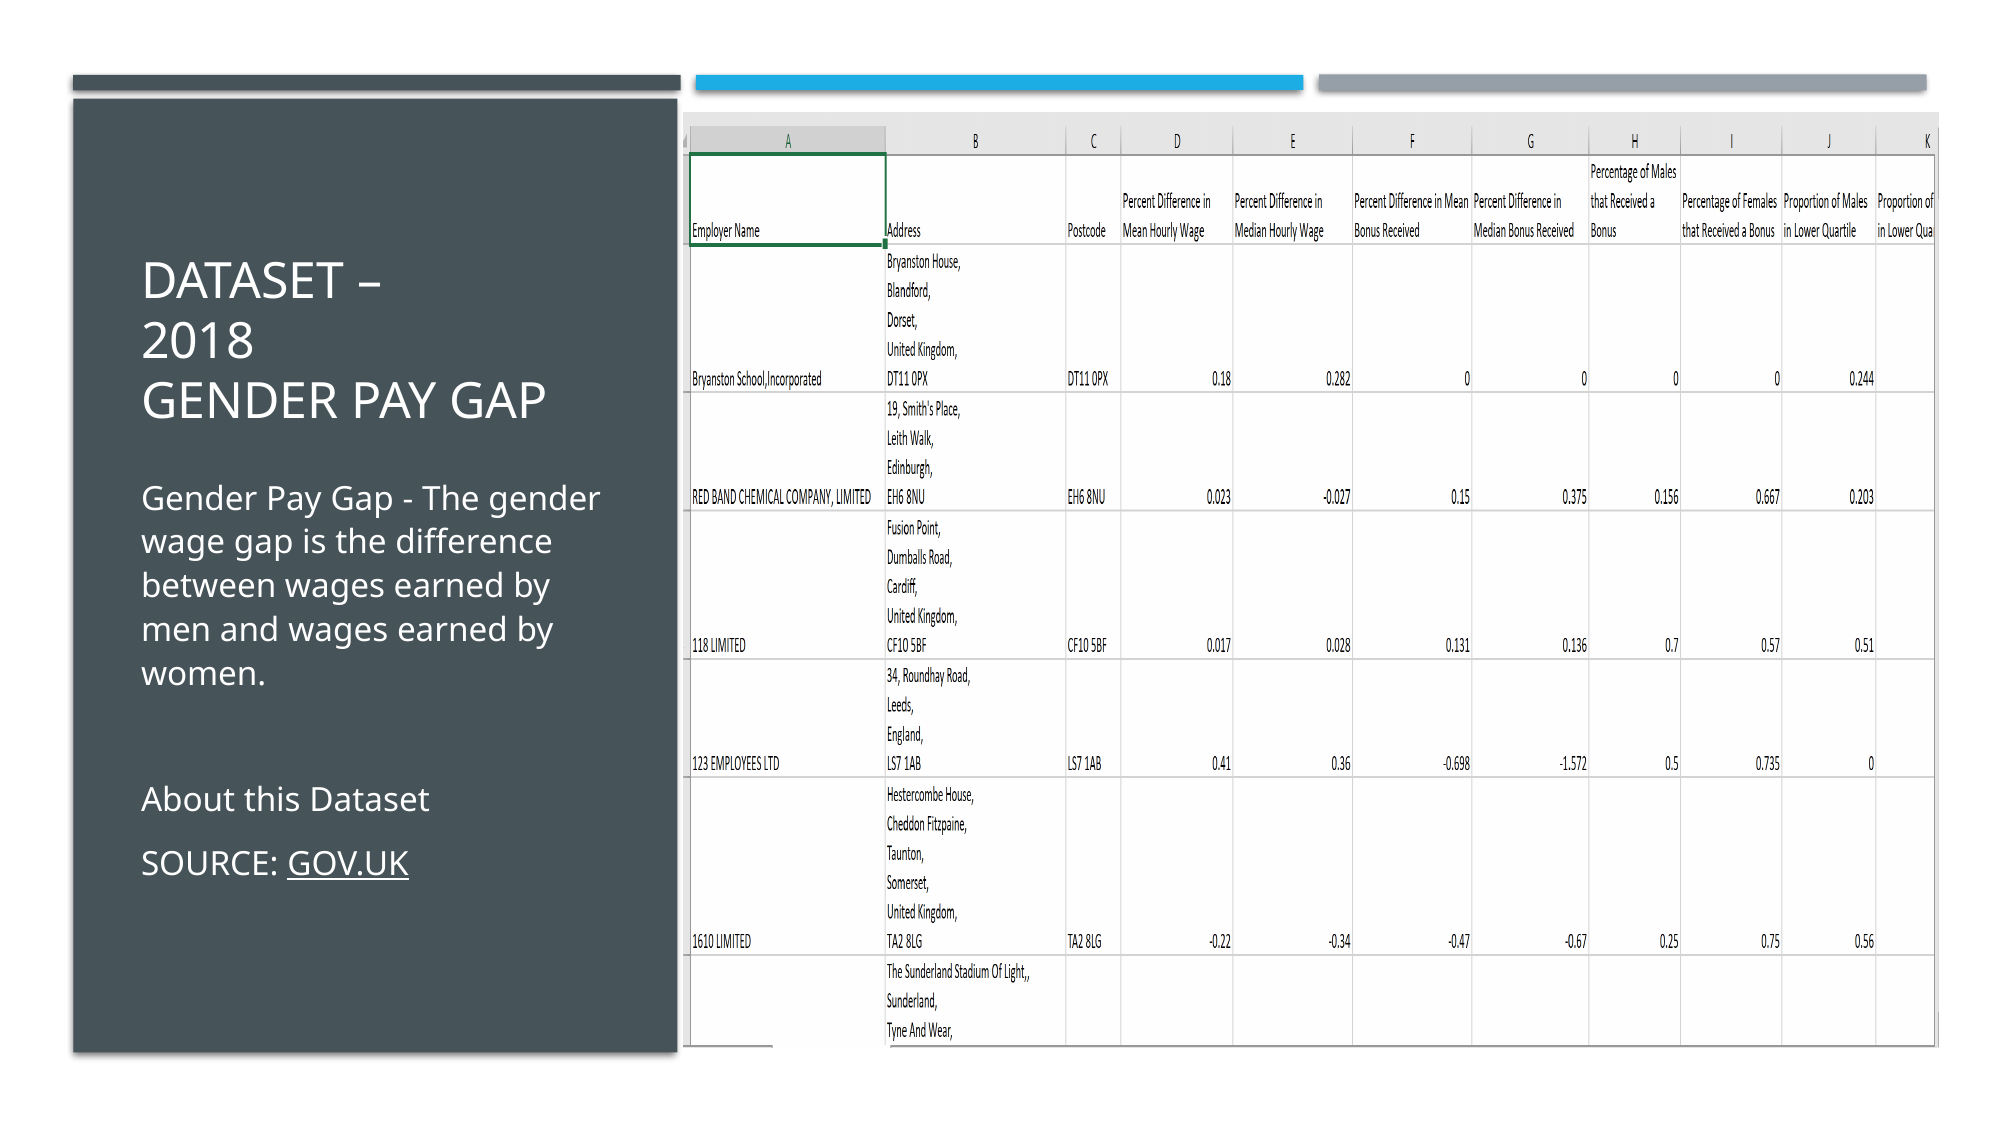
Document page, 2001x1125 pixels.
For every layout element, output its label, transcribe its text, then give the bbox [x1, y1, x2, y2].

title Dataset – 2018 Gender Pay Gap [125, 153, 624, 436]
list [682, 111, 1939, 1049]
list Gender Pay Gap - The gender wage gap is the difference between wages earned by men and wages earned by women. About this Dataset SOURCE: GOV.UK [125, 465, 624, 958]
